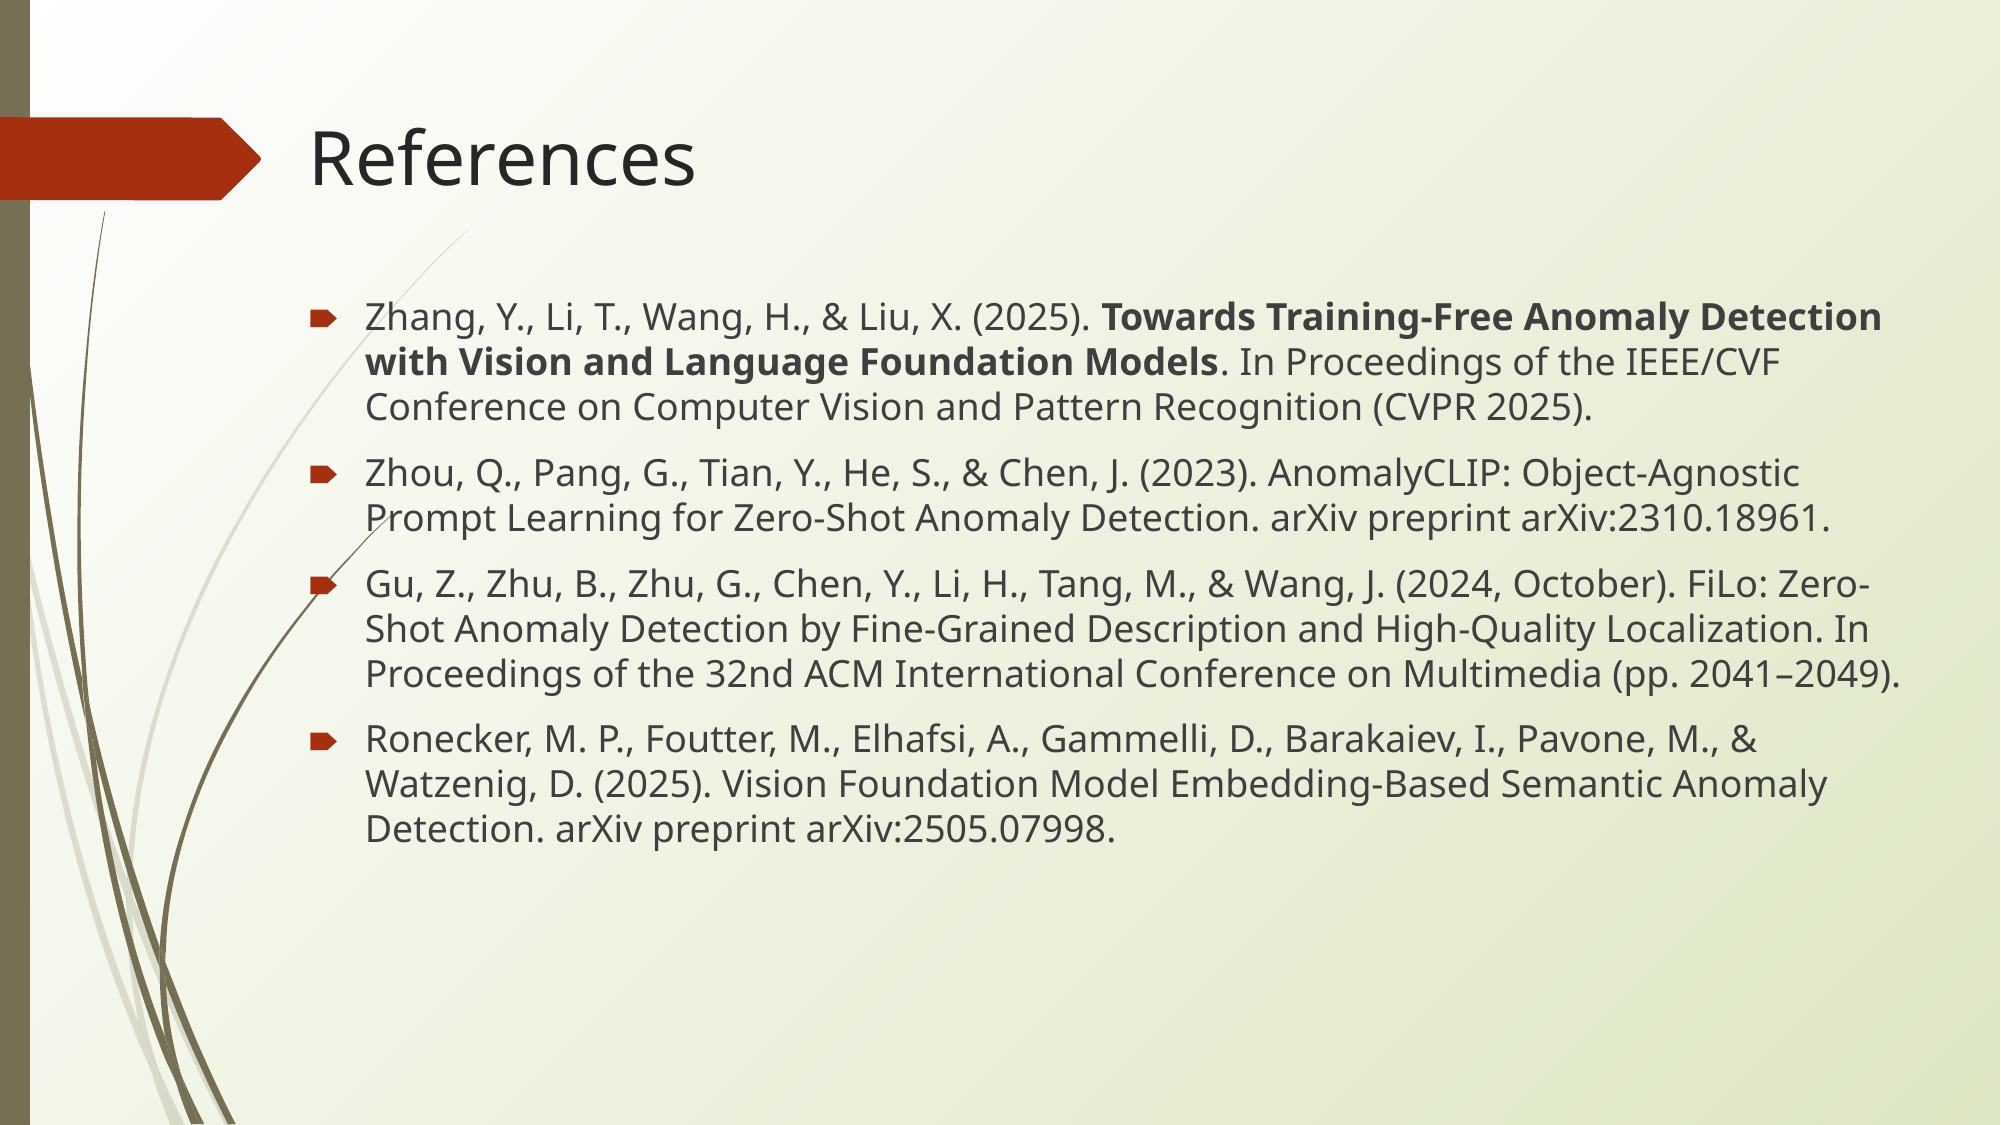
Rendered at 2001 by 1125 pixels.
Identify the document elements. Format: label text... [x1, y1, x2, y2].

title References [293, 102, 1888, 285]
list Zhang, Y., Li, T., Wang, H., & Liu, X. (2025). Towards Training-Free Anomaly Detection with Vision and Language Foundation Models. In Proceedings of the IEEE/CVF Conference on Computer Vision and Pattern Recognition (CVPR 2025). Zhou, Q., Pang, G., Tian, Y., He, S., & Chen, J. (2023). AnomalyCLIP: Object-Agnostic Prompt Learning for Zero-Shot Anomaly Detection. arXiv preprint arXiv:2310.18961. Gu, Z., Zhu, B., Zhu, G., Chen, Y., Li, H., Tang, M., & Wang, J. (2024, October). FiLo: Zero-Shot Anomaly Detection by Fine-Grained Description and High-Quality Localization. In Proceedings of the 32nd ACM International Conference on Multimedia (pp. 2041–2049). Ronecker, M. P., Foutter, M., Elhafsi, A., Gammelli, D., Barakaiev, I., Pavone, M., & Watzenig, D. (2025). Vision Foundation Model Embedding-Based Semantic Anomaly Detection. arXiv preprint arXiv:2505.07998. [293, 285, 1933, 1023]
